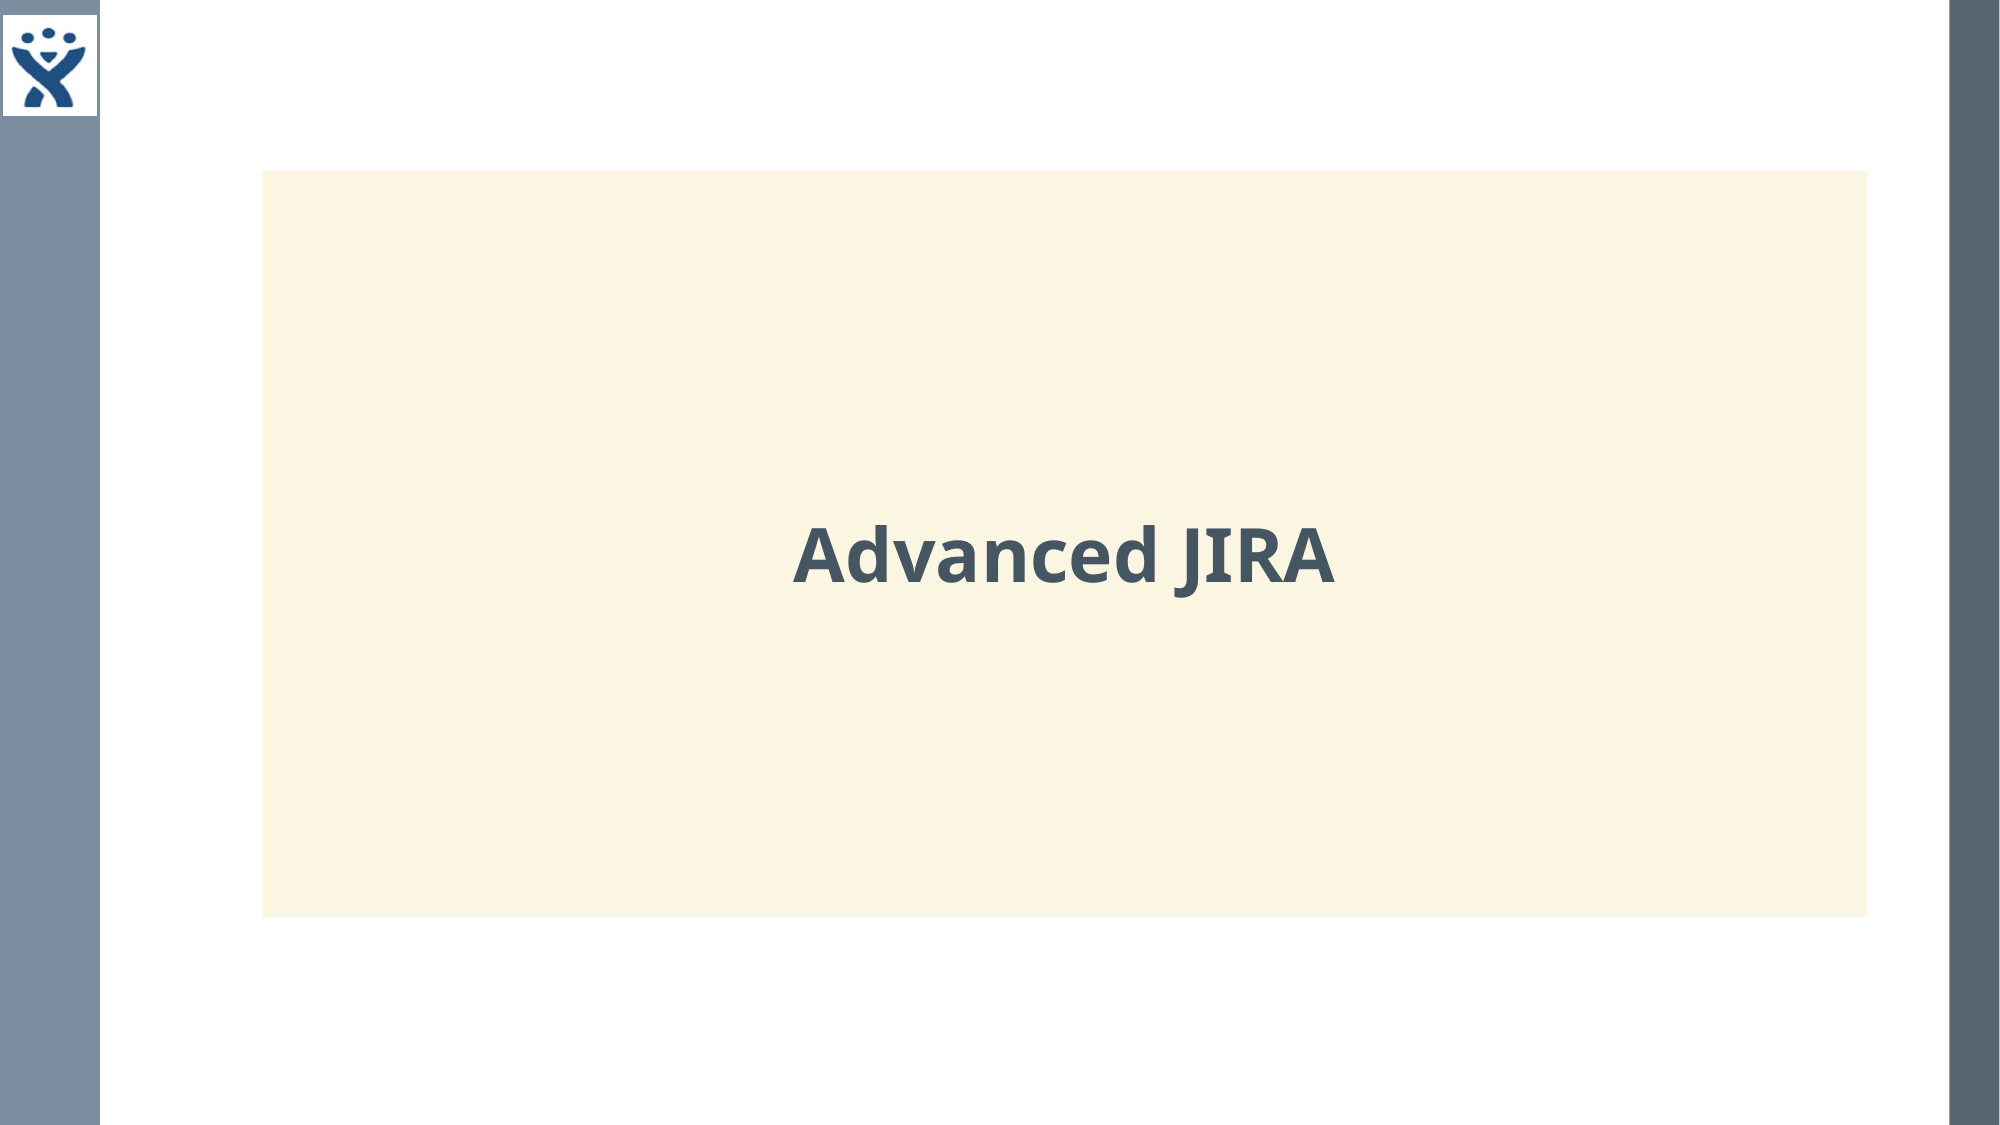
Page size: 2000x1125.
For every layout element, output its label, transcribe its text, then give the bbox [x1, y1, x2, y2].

list Advanced JIRA [262, 170, 1868, 917]
picture [3, 15, 97, 116]
